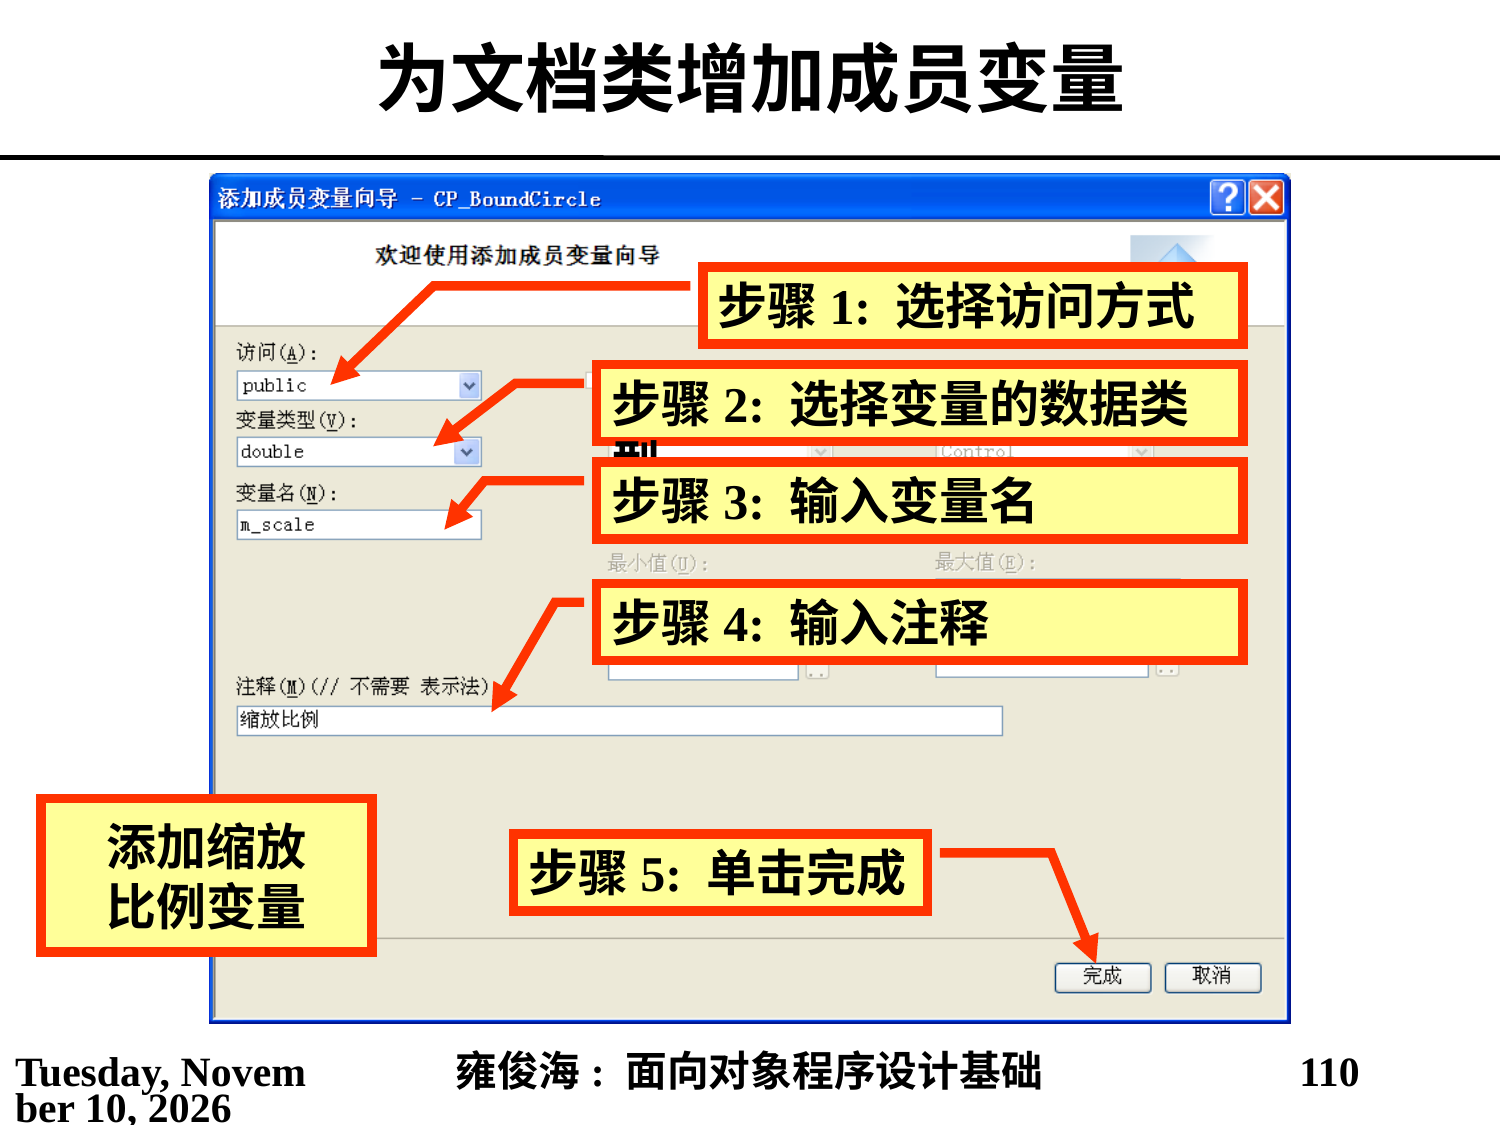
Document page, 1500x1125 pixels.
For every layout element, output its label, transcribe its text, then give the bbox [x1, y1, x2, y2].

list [209, 173, 1291, 1024]
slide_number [0, 1042, 337, 1103]
text_box 添加缩放 比例变量 [41, 798, 209, 953]
slide_number 110 [1161, 1042, 1499, 1103]
footer 雍俊海: 面向对象程序设计基础 [337, 1042, 1161, 1103]
title 为文档类增加成员变量 [0, 0, 1500, 154]
